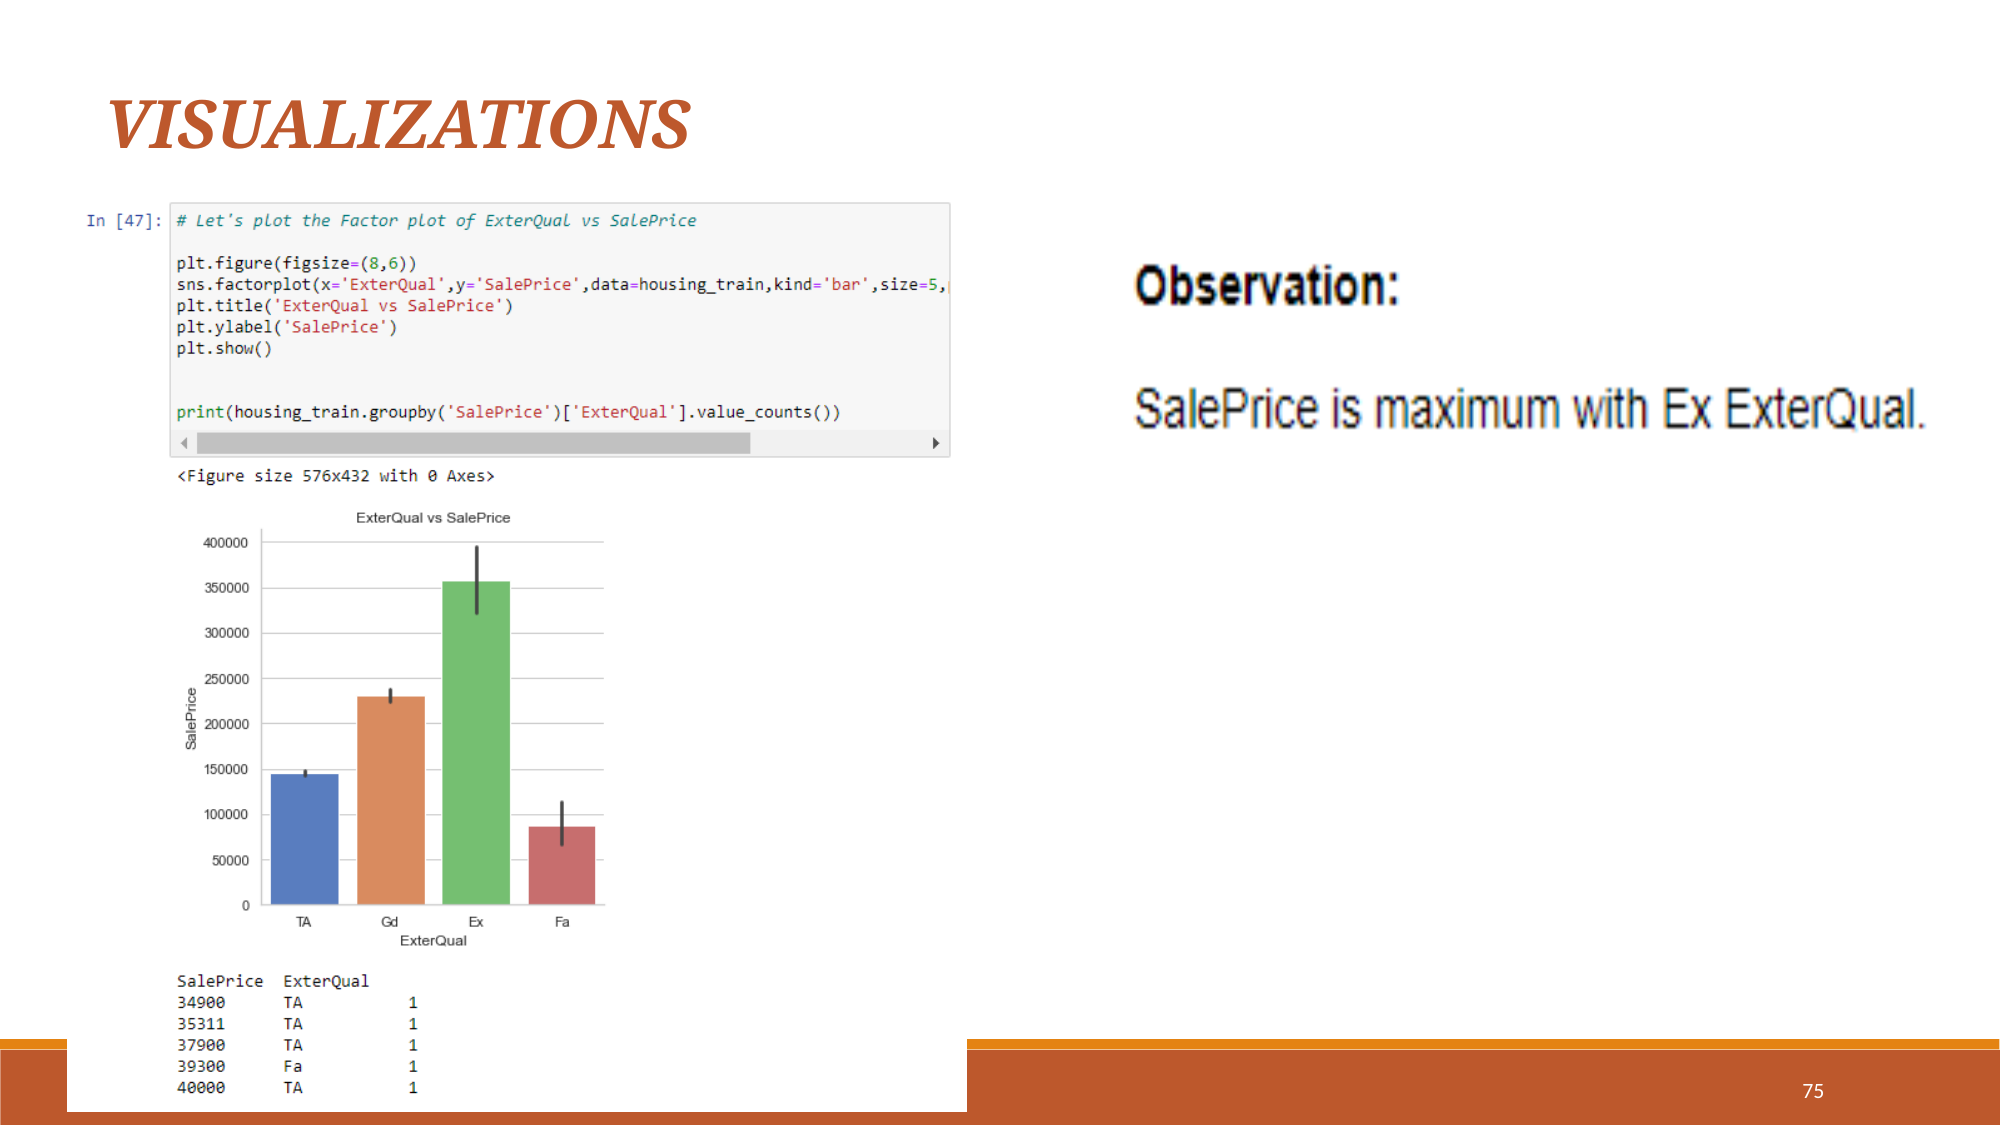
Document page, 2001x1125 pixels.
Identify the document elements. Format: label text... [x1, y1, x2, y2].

slide_number 75 [1624, 1059, 1840, 1120]
picture [67, 195, 967, 1113]
picture [1088, 195, 1979, 490]
text_box VISUALIZATIONS [89, 74, 1673, 170]
